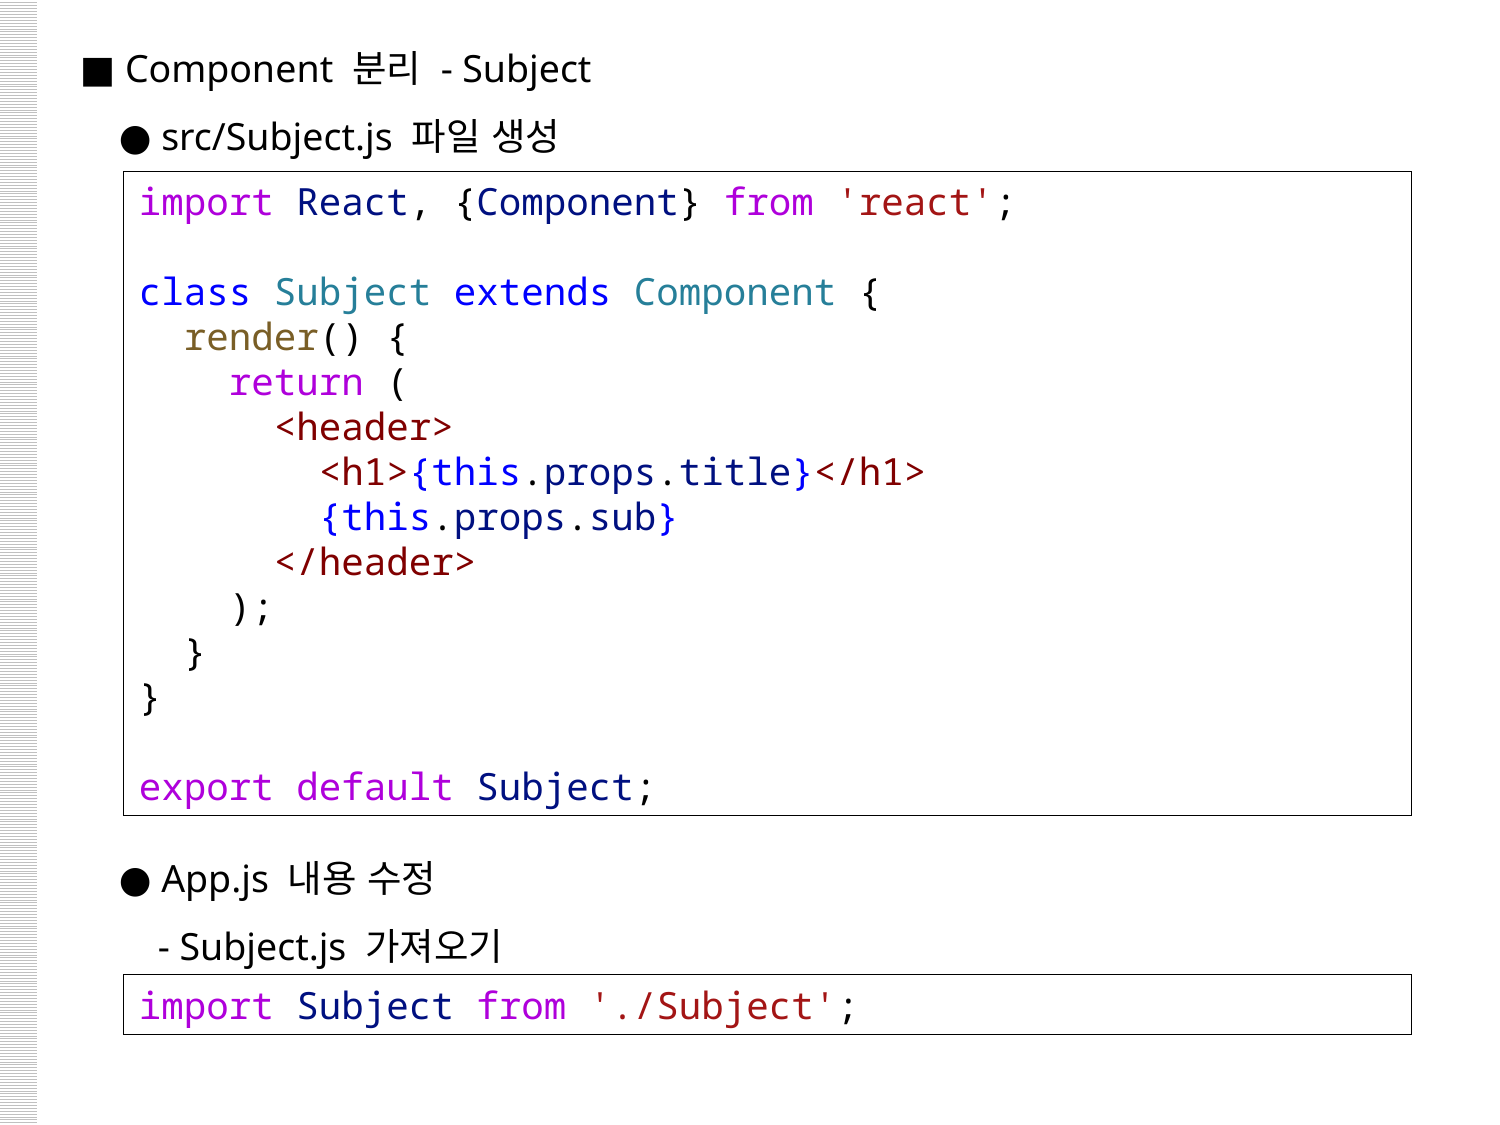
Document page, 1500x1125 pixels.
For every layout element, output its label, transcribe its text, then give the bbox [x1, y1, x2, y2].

text_box import React, {Component} from 'react'; class Subject extends Component { render() { return ( <header> <h1>{this.props.title}</h1> {this.props.sub} </header> ); } } export default Subject; [123, 171, 1412, 816]
text_box import Subject from './Subject'; [123, 974, 1412, 1035]
text_box ■ Component 분리 - Subject ● src/Subject.js 파일 생성 ● App.js 내용 수정 - Subject.js 가져오기 [65, 15, 607, 976]
